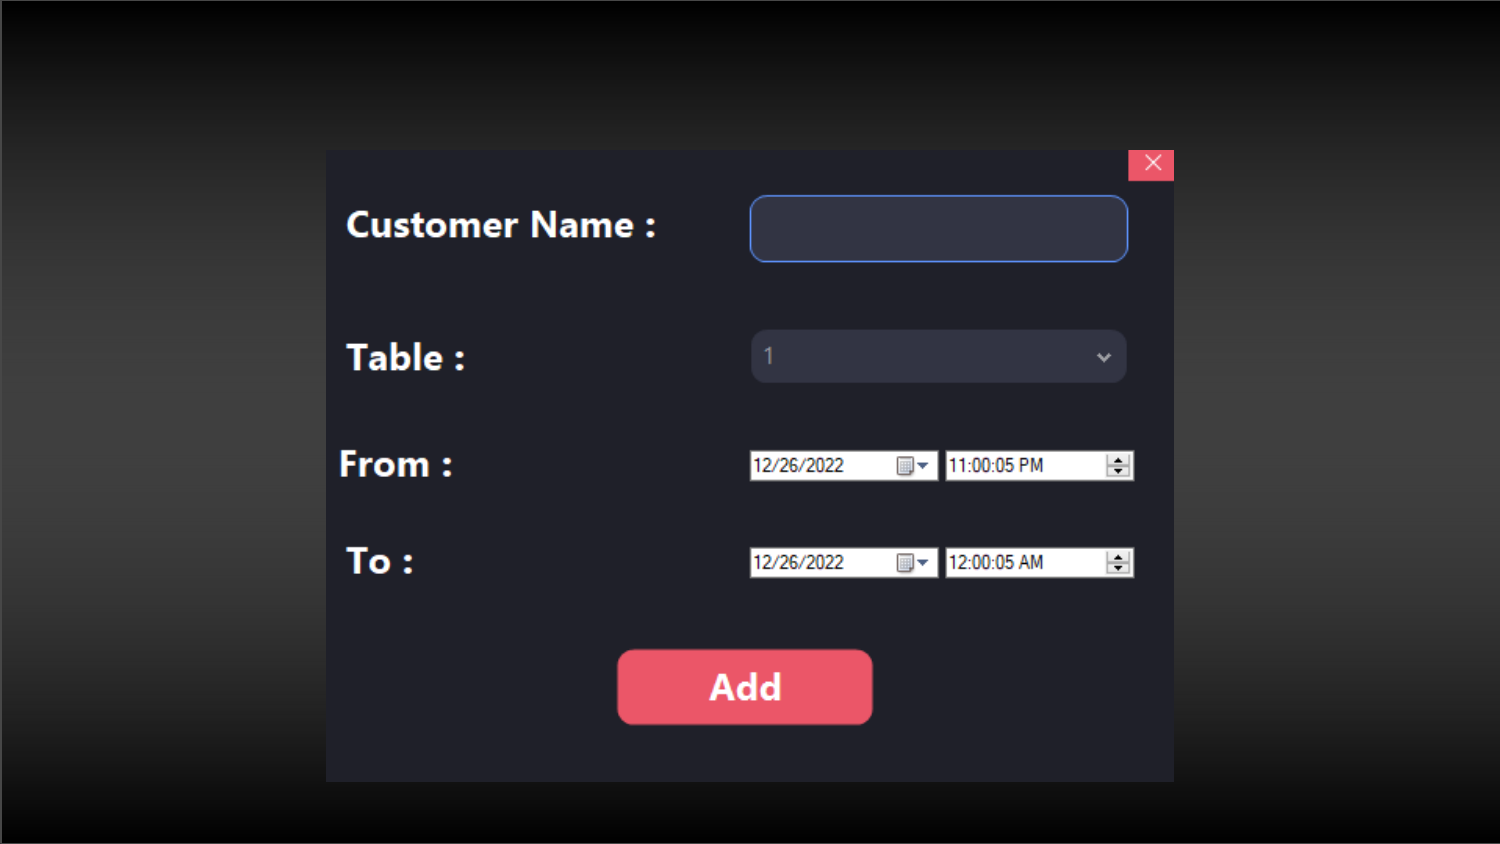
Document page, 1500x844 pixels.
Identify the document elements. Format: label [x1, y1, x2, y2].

picture [326, 149, 1174, 782]
